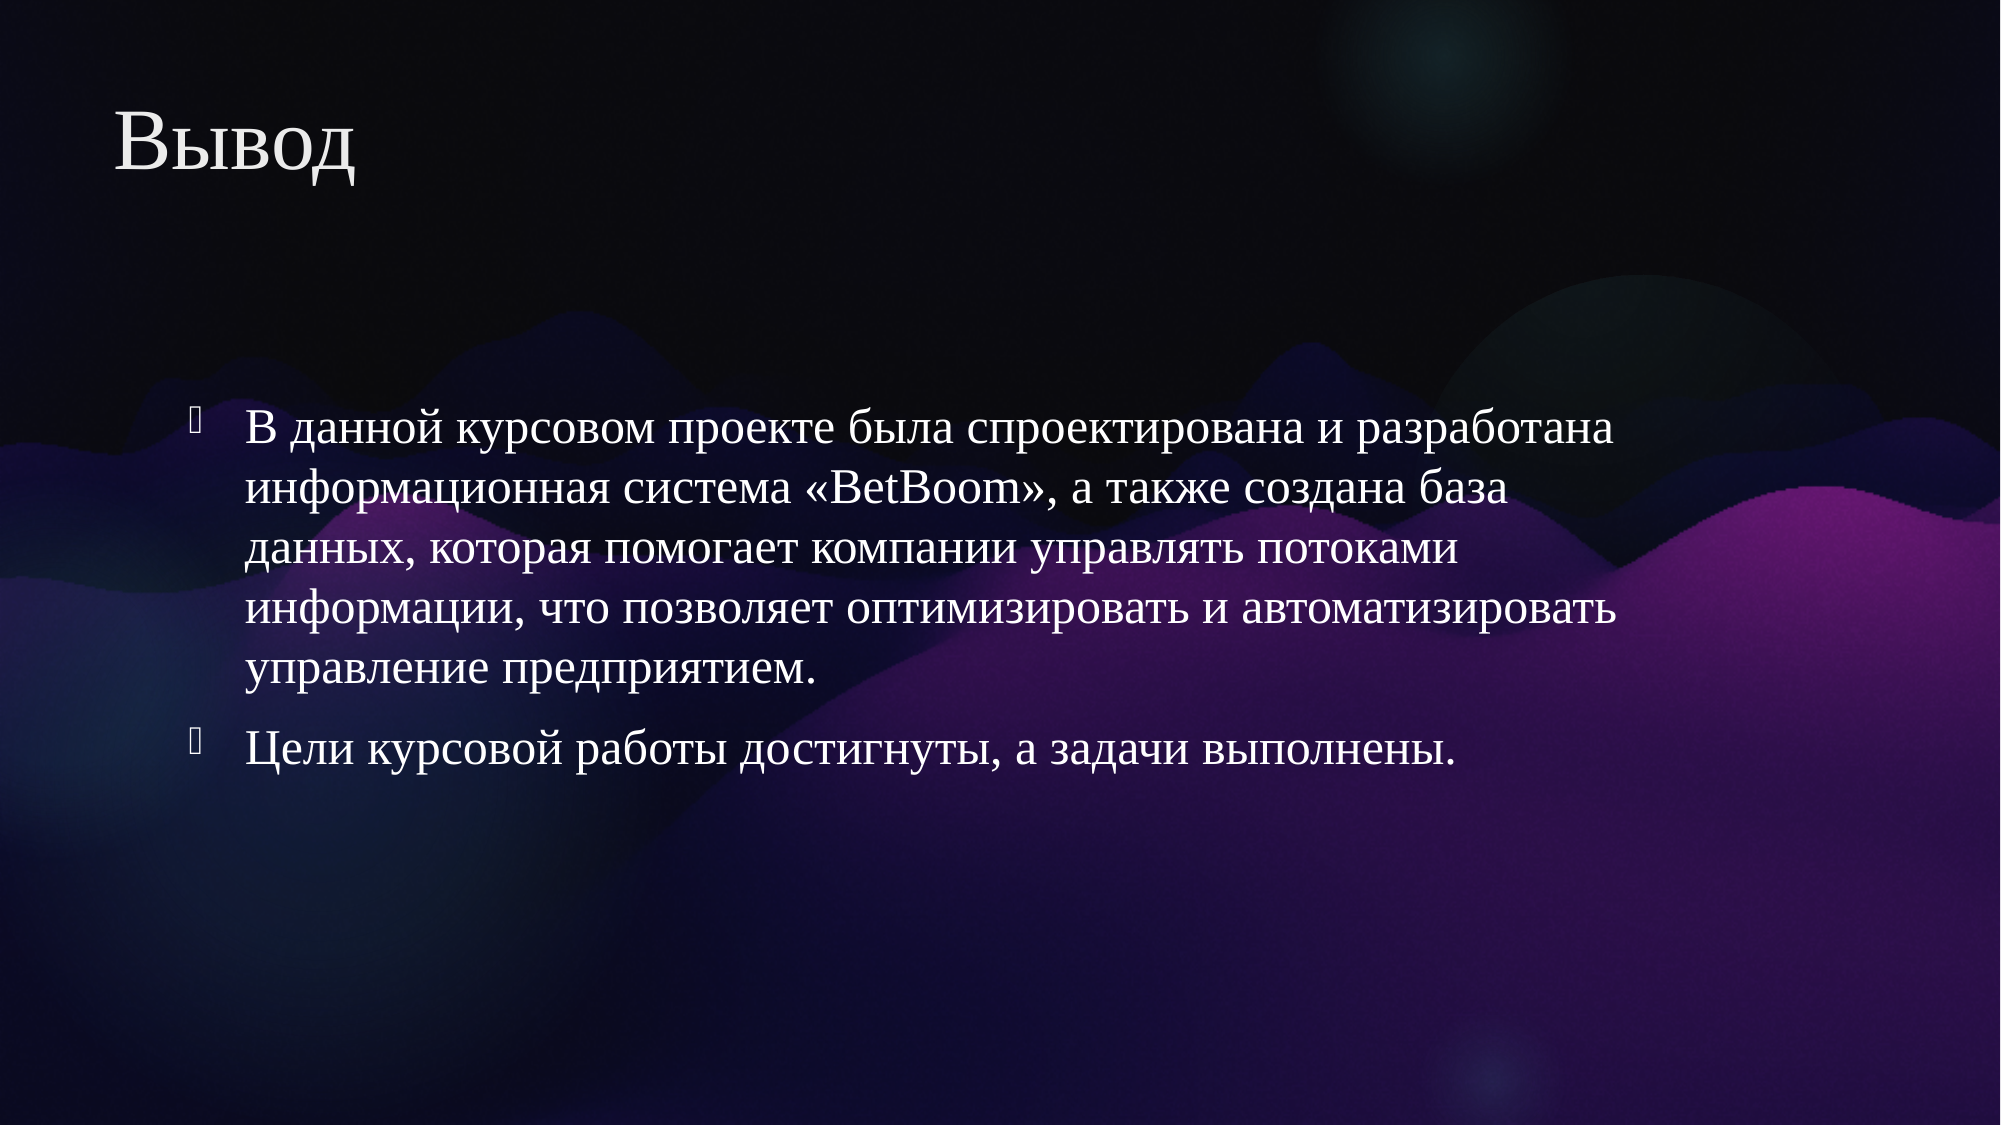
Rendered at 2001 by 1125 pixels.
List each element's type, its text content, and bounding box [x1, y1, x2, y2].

list В данной курсовом проекте была спроектирована и разработана информационная система «BetBoom», а также создана база данных, которая помогает компании управлять потоками информации, что позволяет оптимизировать и автоматизировать управление предприятием. Цели курсовой работы достигнуты, а задачи выполнены. [180, 385, 1650, 802]
picture [0, 0, 2001, 1125]
title Вывод [105, 73, 1650, 305]
